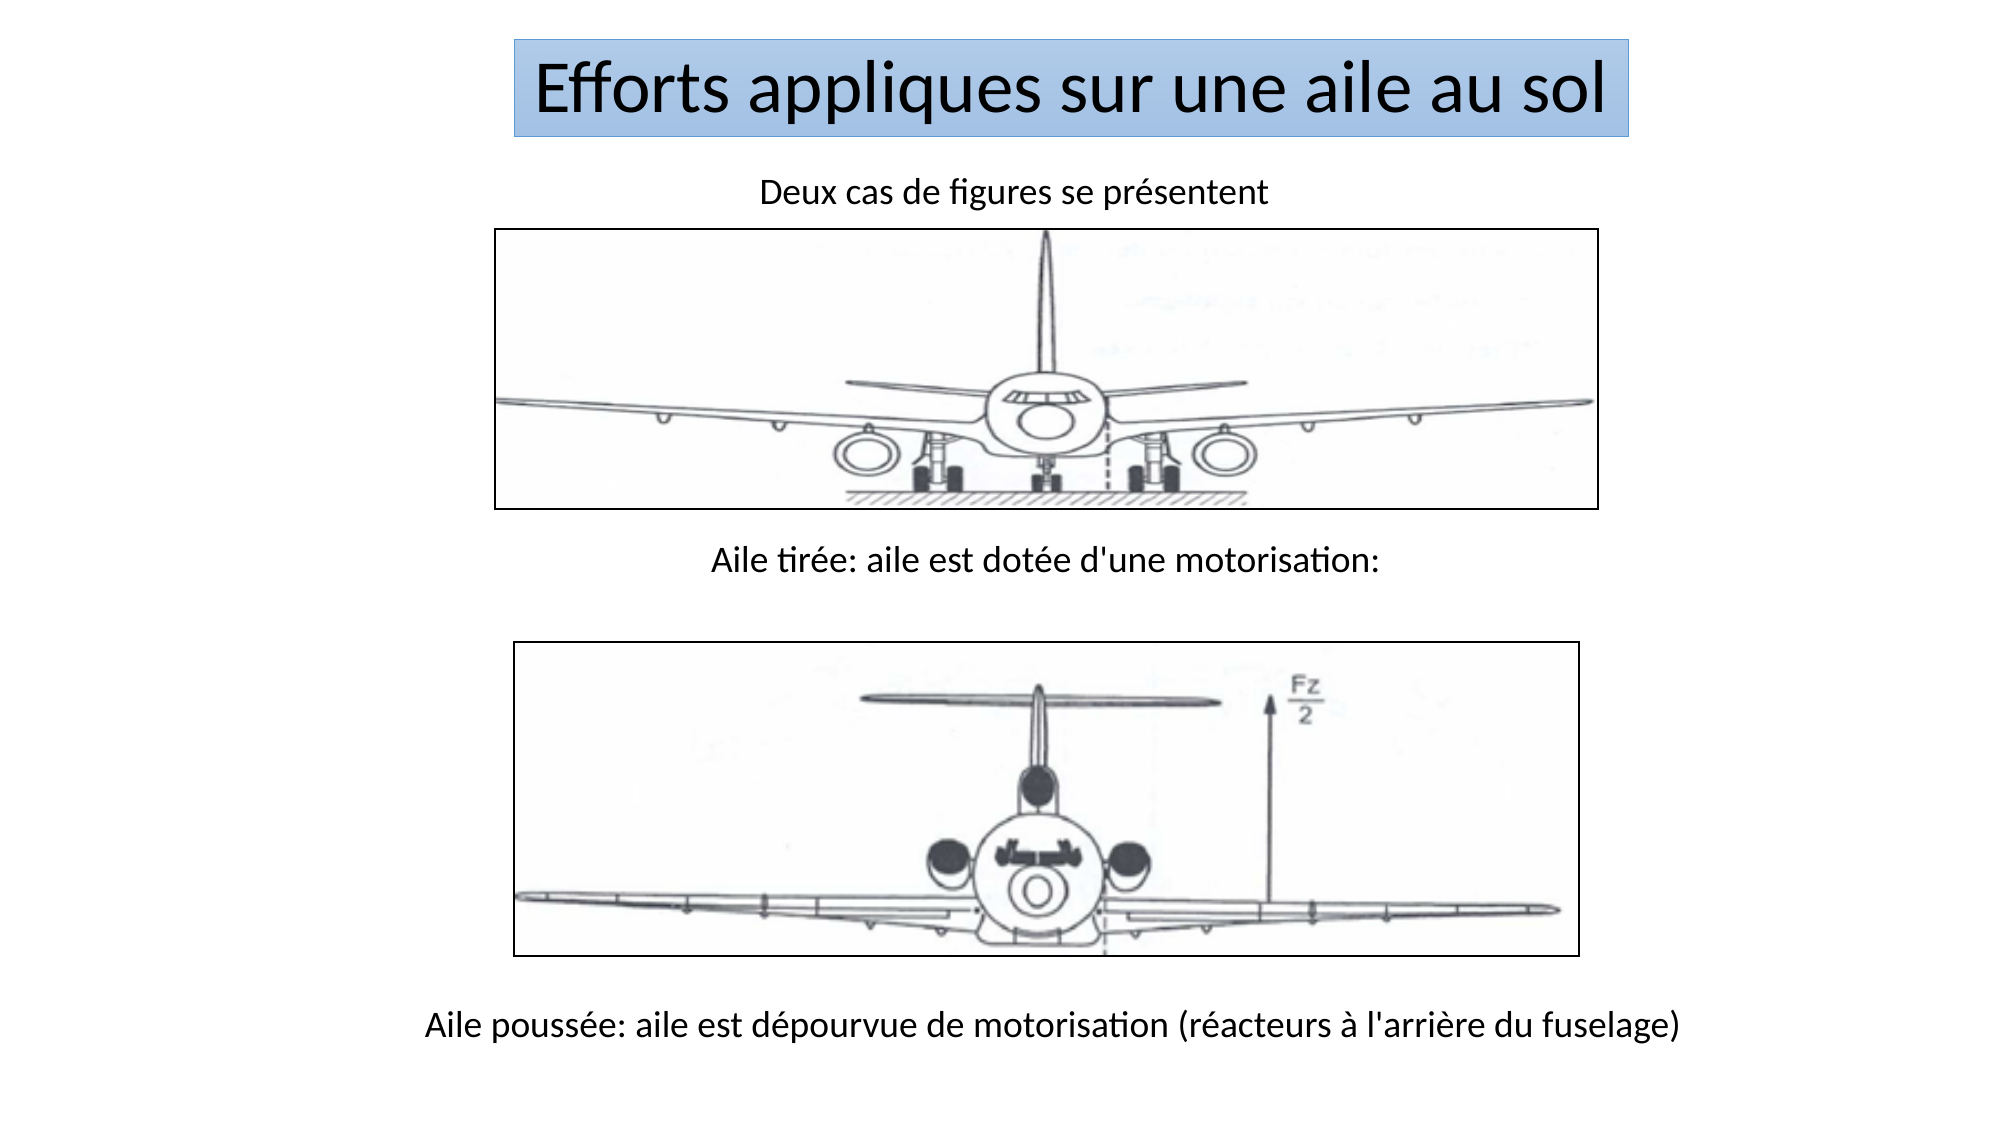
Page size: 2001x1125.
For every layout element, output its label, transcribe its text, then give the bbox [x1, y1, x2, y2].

text_box Efforts appliques sur une aile au sol [514, 39, 1629, 137]
picture [514, 643, 1578, 956]
text_box Aile tirée: aile est dotée d'une motorisation: [696, 509, 1397, 588]
text_box Deux cas de figures se présentent [744, 136, 1339, 219]
text_box Aile poussée: aile est dépourvue de motorisation (réacteurs à l'arrière du fuselage) [401, 969, 1742, 1053]
picture [495, 229, 1597, 509]
